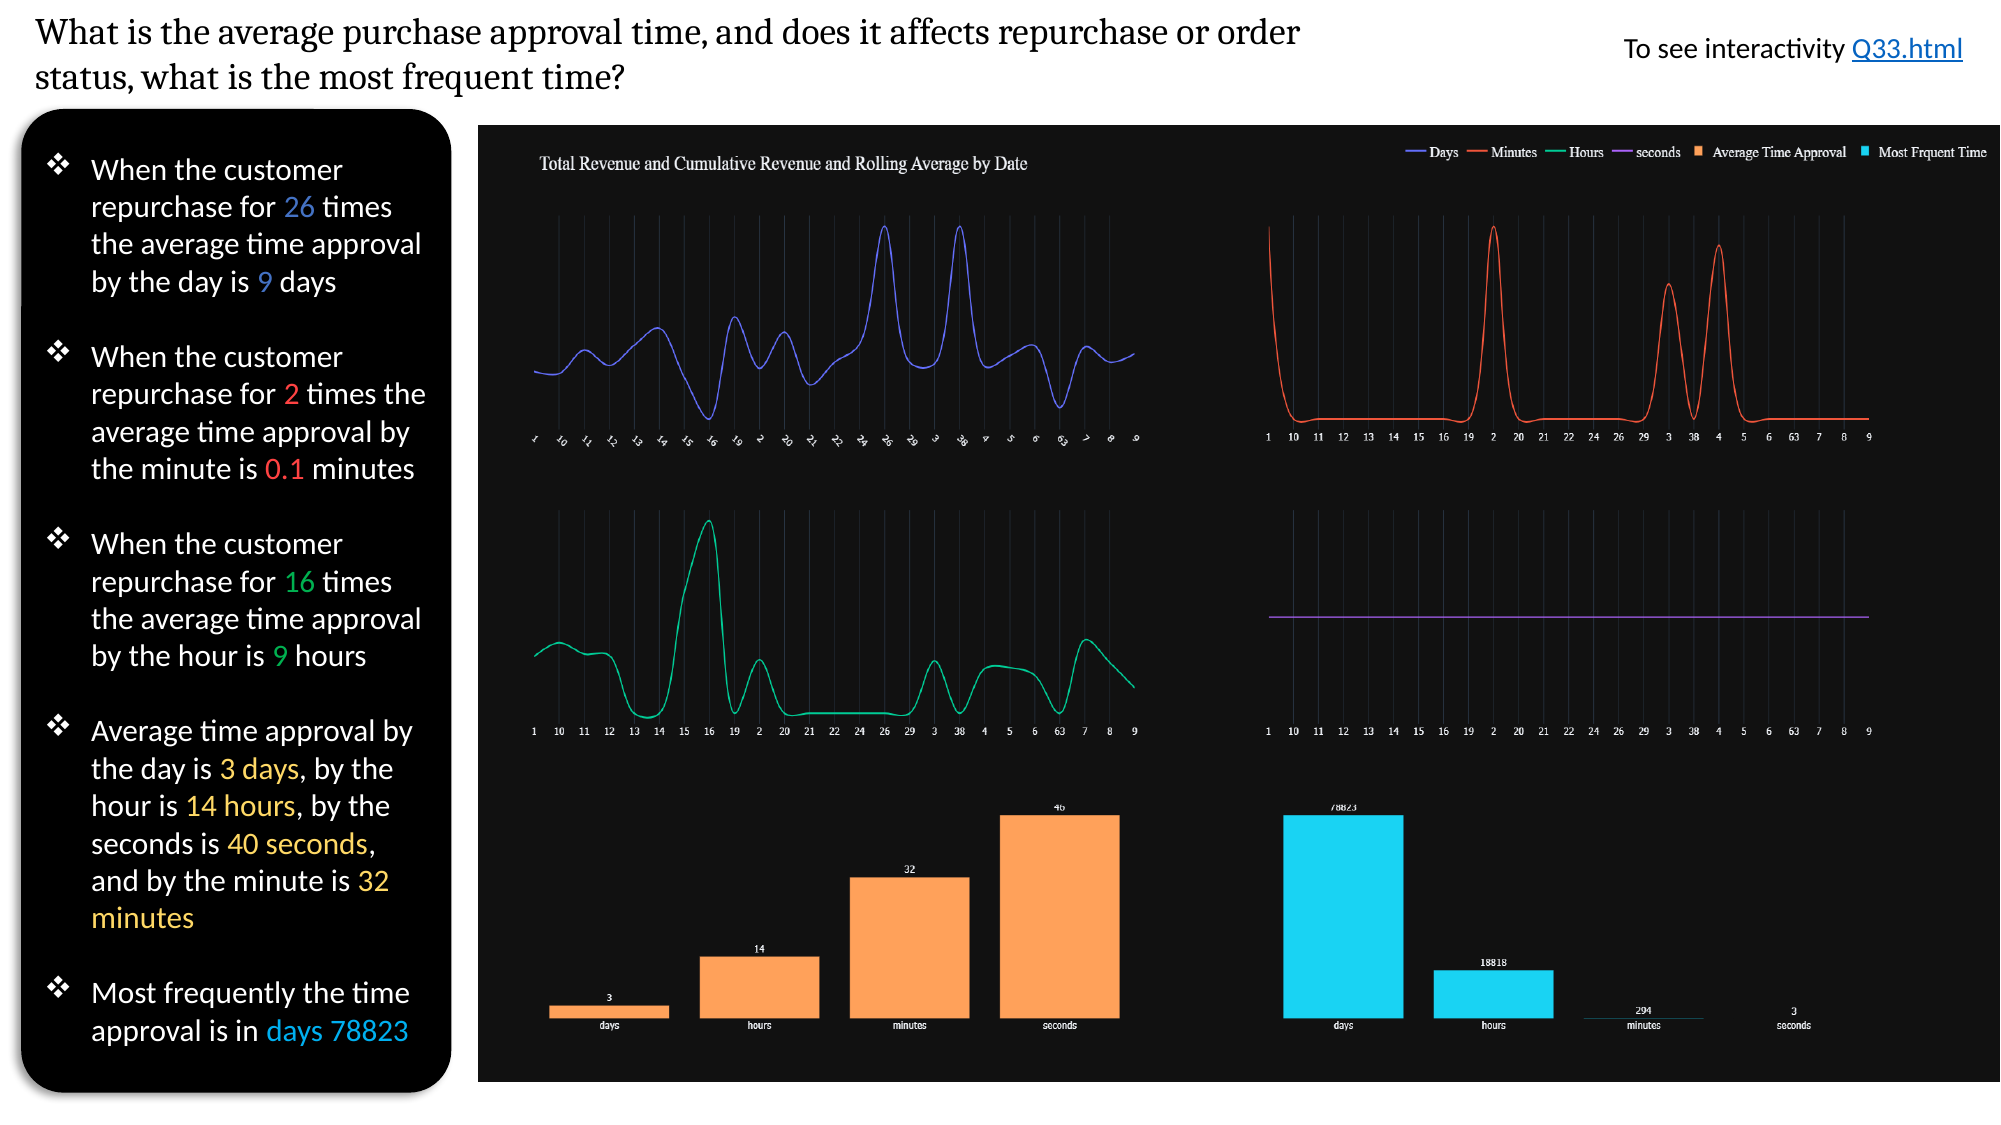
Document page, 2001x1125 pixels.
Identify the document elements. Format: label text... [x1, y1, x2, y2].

text_box What is the average purchase approval time, and does it affects repurchase or order status, what is the most frequent time? [20, 0, 1359, 105]
text_box [20, 107, 453, 1094]
text_box When the customer repurchase for 26 times the average time approval by the day is 9 days When the customer repurchase for 2 times the average time approval by the minute is 0.1 minutes When the customer repurchase for 16 times the average time approval by the hour is 9 hours Average time approval by the day is 3 days, by the hour is 14 hours, by the seconds is 40 seconds, and by the minute is 32 minutes Most frequently the time approval is in days 78823 [29, 141, 444, 1055]
text_box To see interactivity Q33.html [1609, 21, 2000, 72]
picture [478, 125, 2000, 1082]
